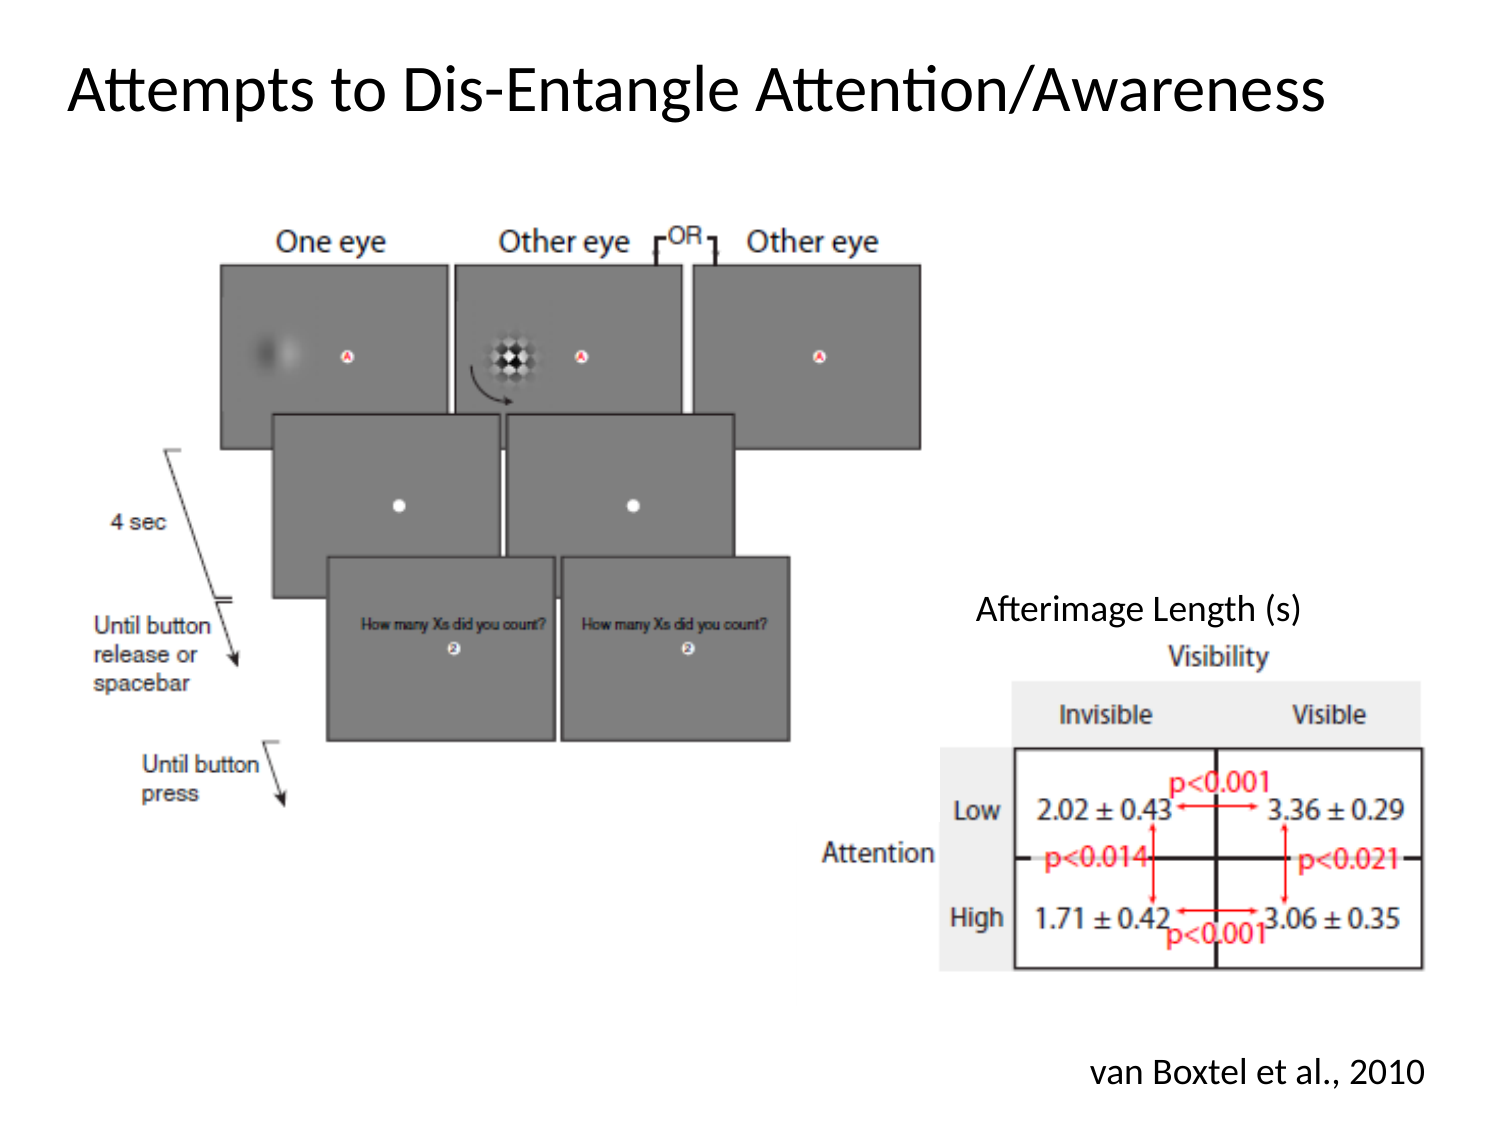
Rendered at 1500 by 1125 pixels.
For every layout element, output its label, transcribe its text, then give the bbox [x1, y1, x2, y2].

picture [37, 212, 1484, 1006]
text_box Afterimage Length (s) [961, 576, 1318, 635]
text_box van Boxtel et al., 2010 [1074, 1039, 1475, 1100]
text_box Attempts to Dis-Entangle Attention/Awareness [52, 37, 1342, 133]
